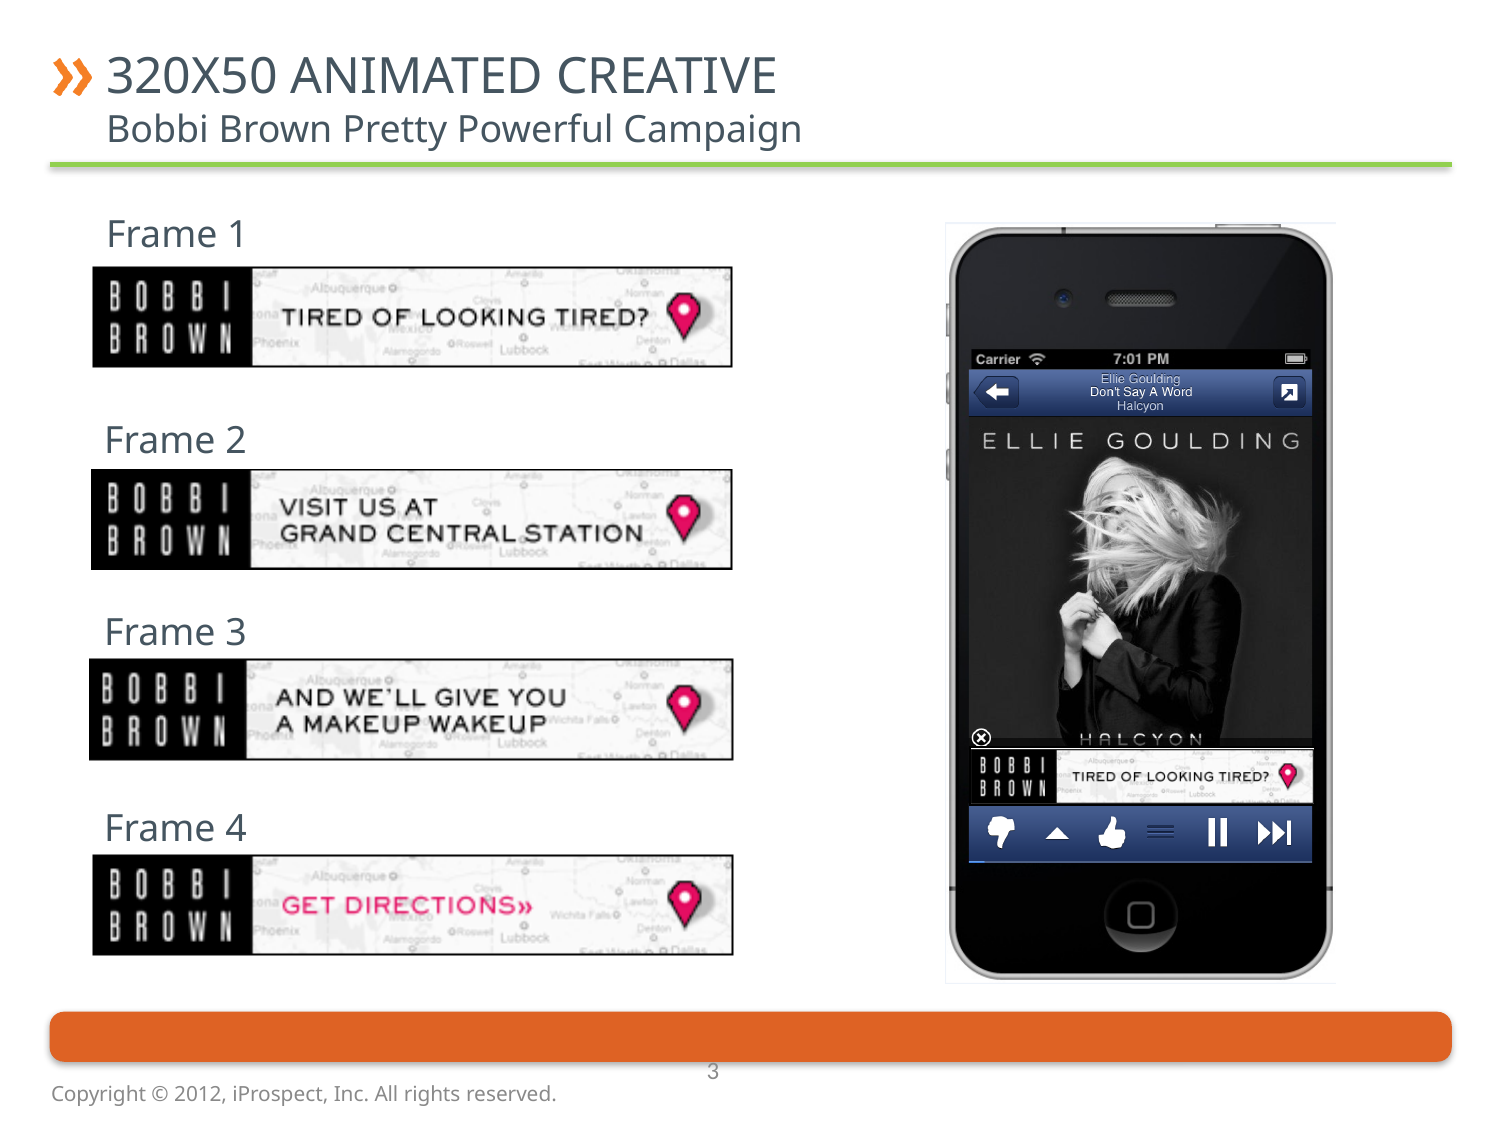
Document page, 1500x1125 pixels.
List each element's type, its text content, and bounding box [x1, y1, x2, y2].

text_box Frame 4 [89, 796, 331, 850]
text_box Frame 1 [91, 202, 333, 262]
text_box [944, 221, 1337, 984]
picture [91, 262, 736, 370]
text_box 320x50 Animated Creative [91, 36, 1425, 112]
picture [91, 469, 735, 571]
picture [53, 58, 91, 96]
text_box Bobbi Brown Pretty Powerful Campaign [91, 98, 1421, 158]
text_box Frame 2 [89, 409, 331, 469]
picture [970, 747, 1315, 805]
picture [89, 851, 738, 958]
picture [89, 657, 738, 763]
text_box 3 [384, 1039, 735, 1100]
text_box Frame 3 [89, 600, 331, 656]
